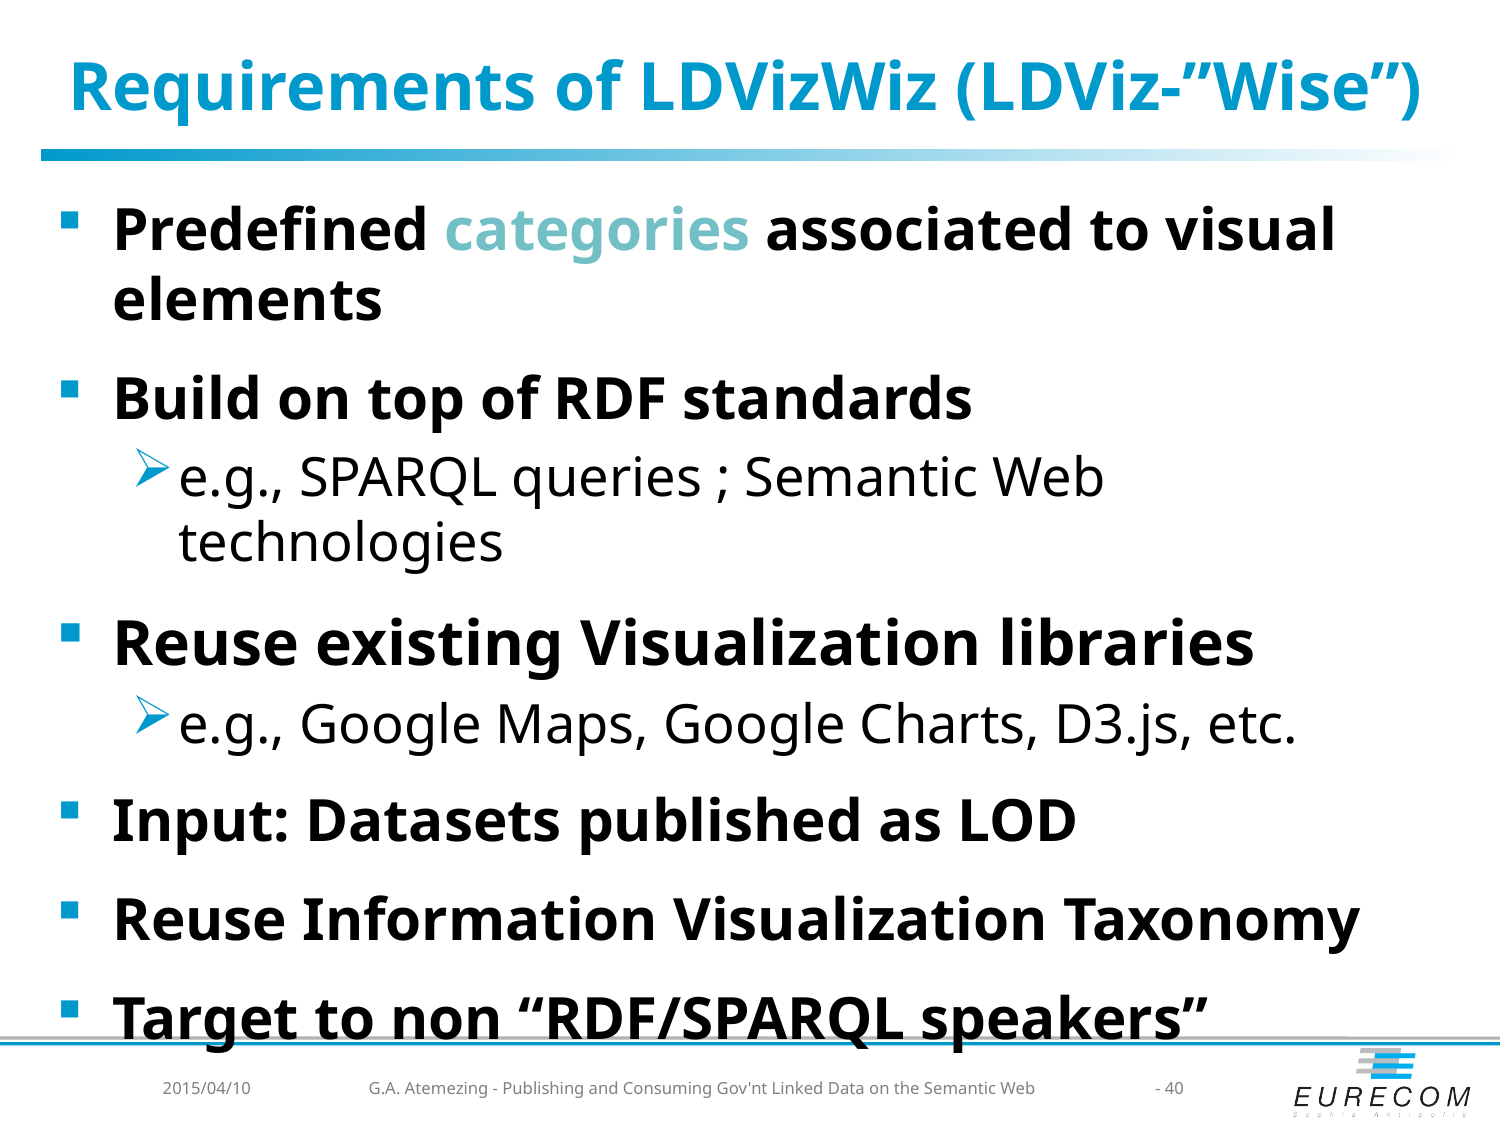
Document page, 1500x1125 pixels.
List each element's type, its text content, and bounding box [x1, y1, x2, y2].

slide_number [147, 1070, 325, 1103]
title Requirements of LDVizWiz (LDViz-”Wise”) [52, 30, 1460, 138]
footer G.A. Atemezing - Publishing and Consuming Gov'nt Linked Data on the Semantic Web [336, 1070, 1069, 1107]
picture [1293, 1048, 1477, 1118]
slide_number - 40 [1080, 1070, 1200, 1103]
picture [854, 1042, 864, 1046]
list Predefined categories associated to visual elements Build on top of RDF standards e.g., SPARQL queries ; Semantic Web technologies Reuse existing Visualization libraries e.g., Google Maps, Google Charts, D3.js, etc. Input: Datasets published as LOD Reuse Information Visualization Taxonomy Target to non “RDF/SPARQL speakers” [40, 184, 1460, 1024]
